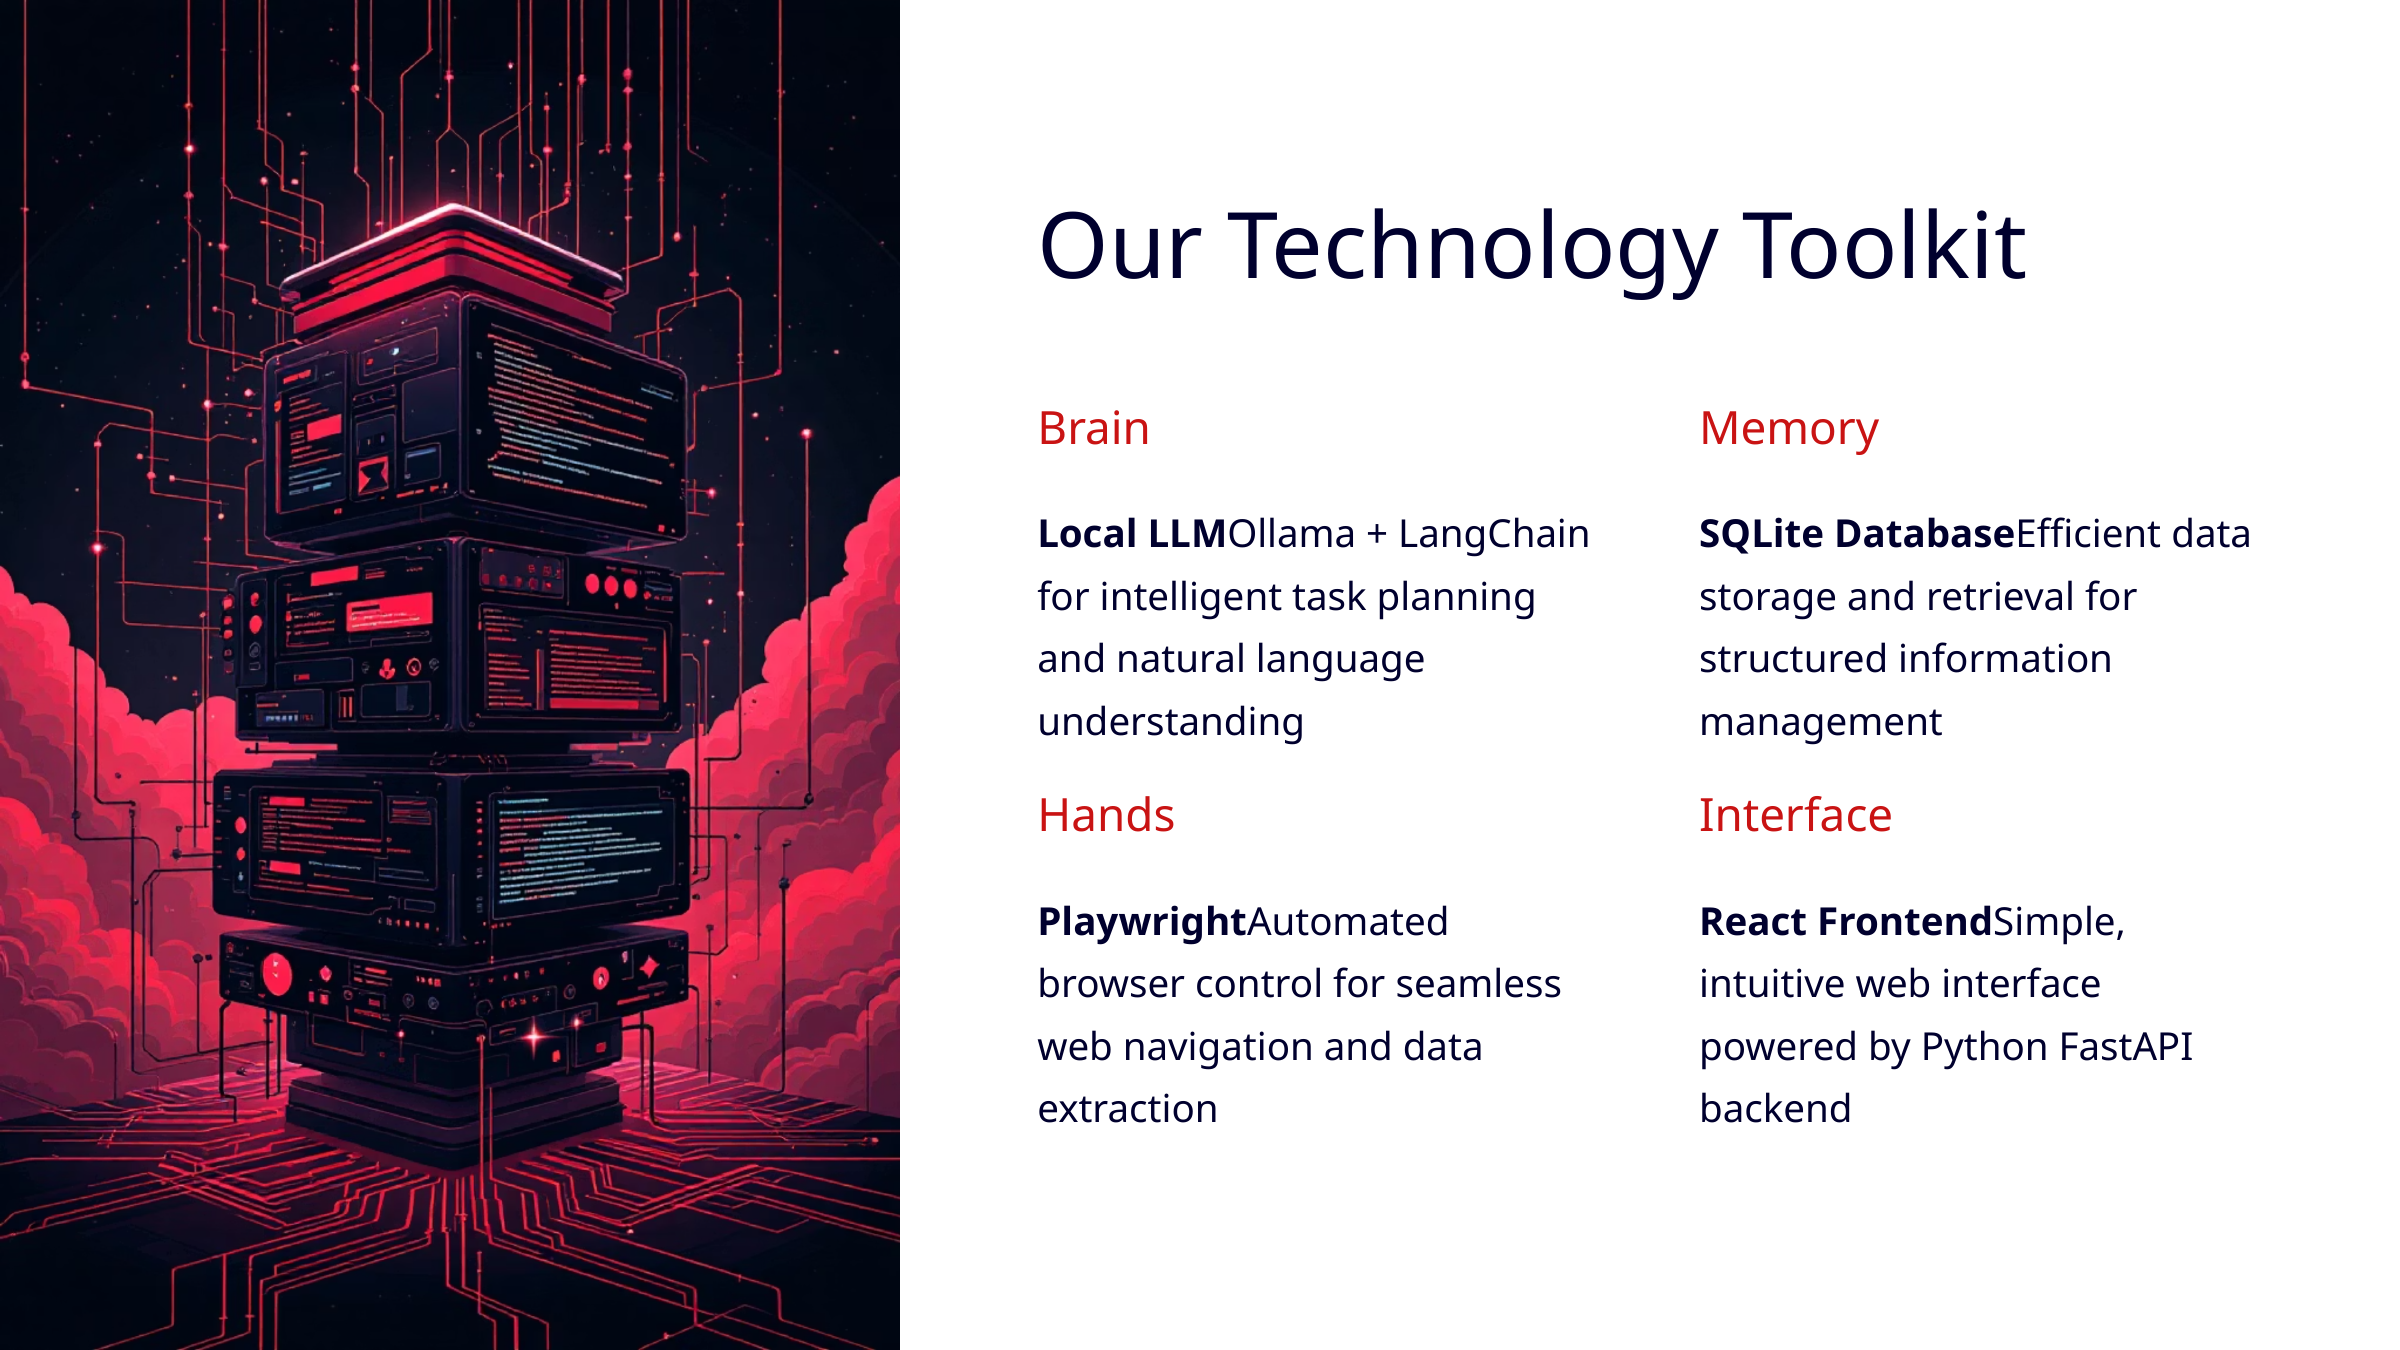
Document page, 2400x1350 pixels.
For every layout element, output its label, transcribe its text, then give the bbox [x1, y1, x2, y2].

text_box Brain [1037, 396, 1500, 454]
text_box Hands [1037, 783, 1500, 842]
text_box Local LLMOllama + LangChain for intelligent task planning and natural language understanding [1037, 493, 1602, 745]
text_box Memory [1699, 396, 2162, 454]
text_box SQLite DatabaseEfficient data storage and retrieval for structured information management [1699, 493, 2264, 745]
text_box PlaywrightAutomated browser control for seamless web navigation and data extraction [1037, 880, 1602, 1132]
text_box React FrontendSimple, intuitive web interface powered by Python FastAPI backend [1699, 880, 2264, 1132]
text_box Interface [1699, 783, 2162, 842]
picture [0, 0, 900, 1350]
text_box Our Technology Toolkit [1037, 182, 2015, 298]
